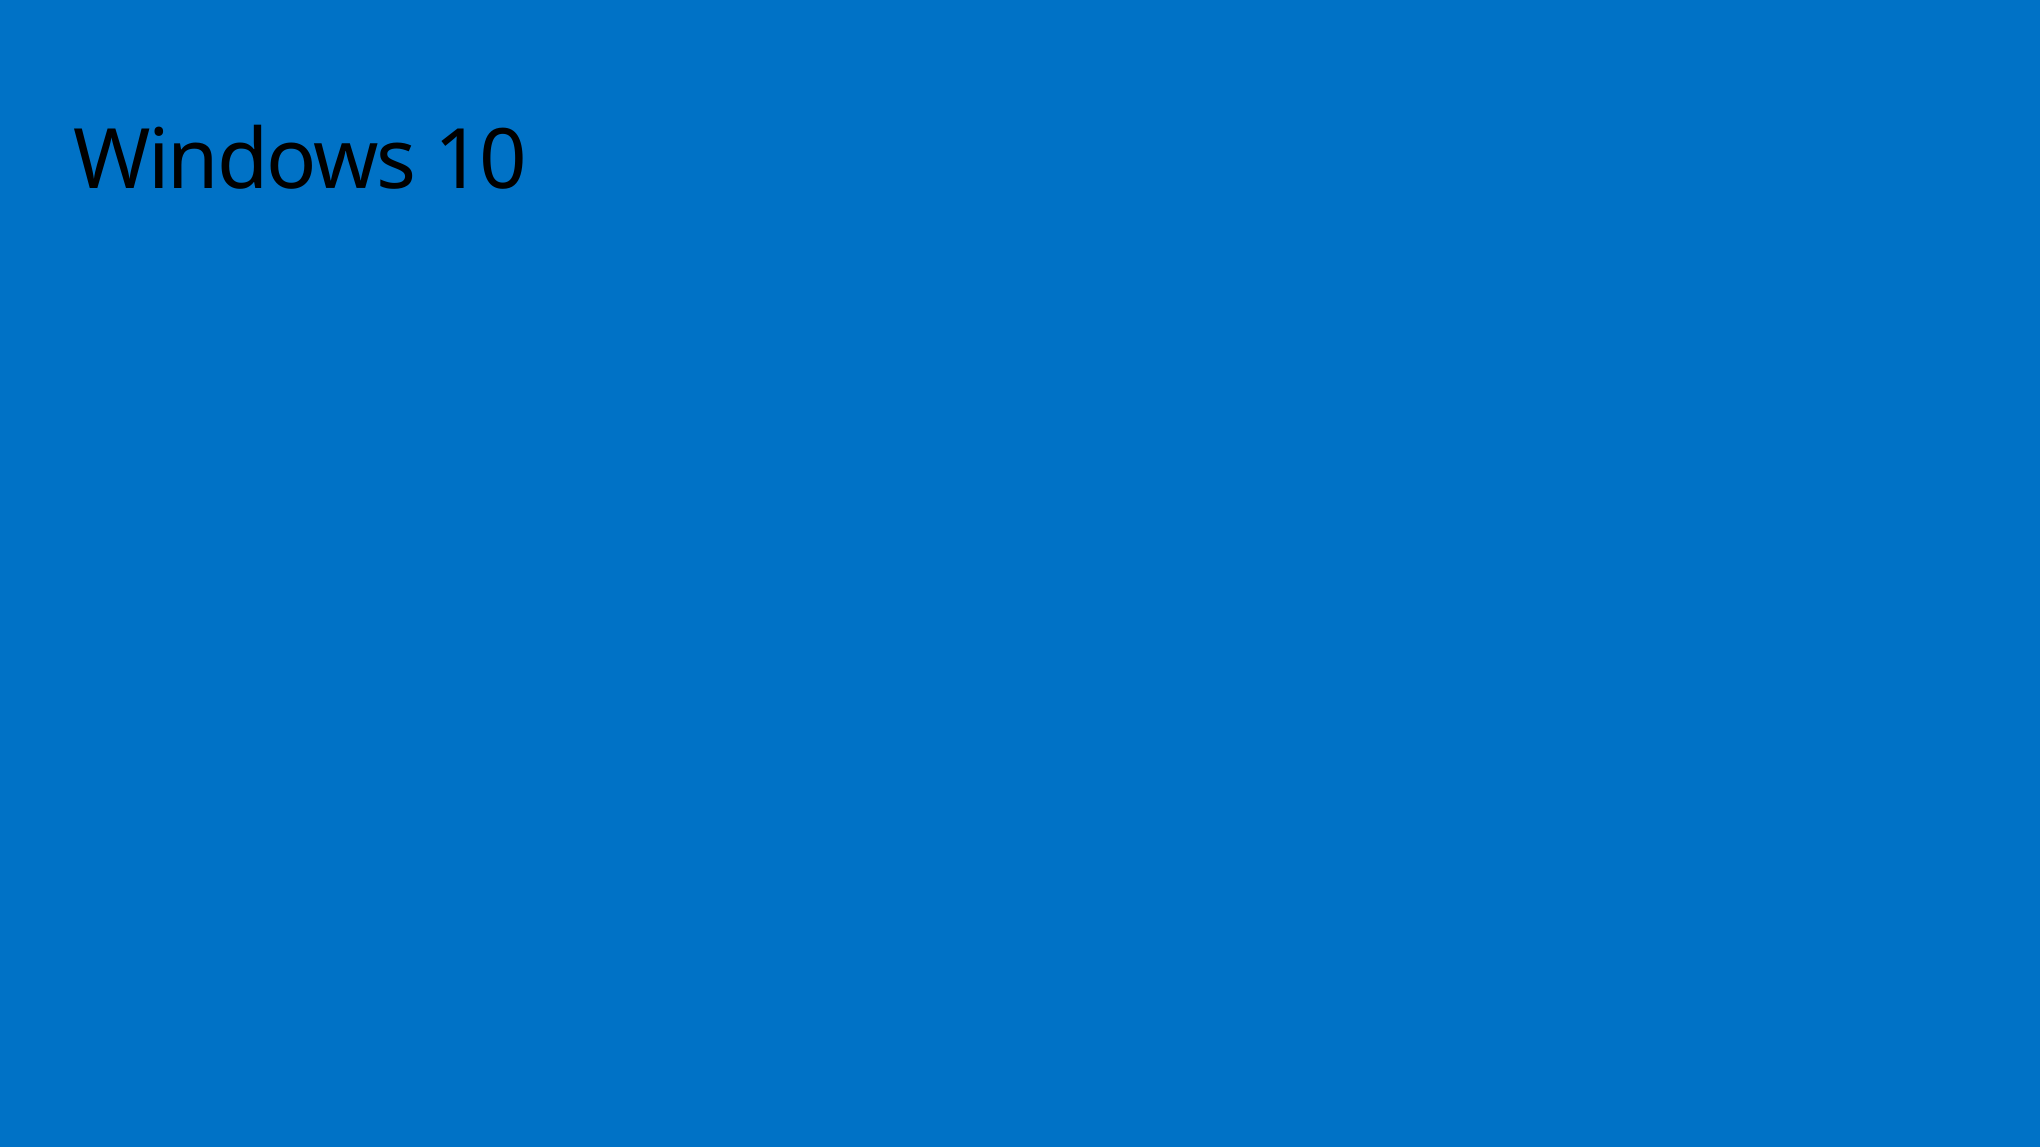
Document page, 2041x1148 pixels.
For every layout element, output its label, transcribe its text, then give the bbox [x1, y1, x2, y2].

title Windows 10 [49, 101, 1699, 553]
